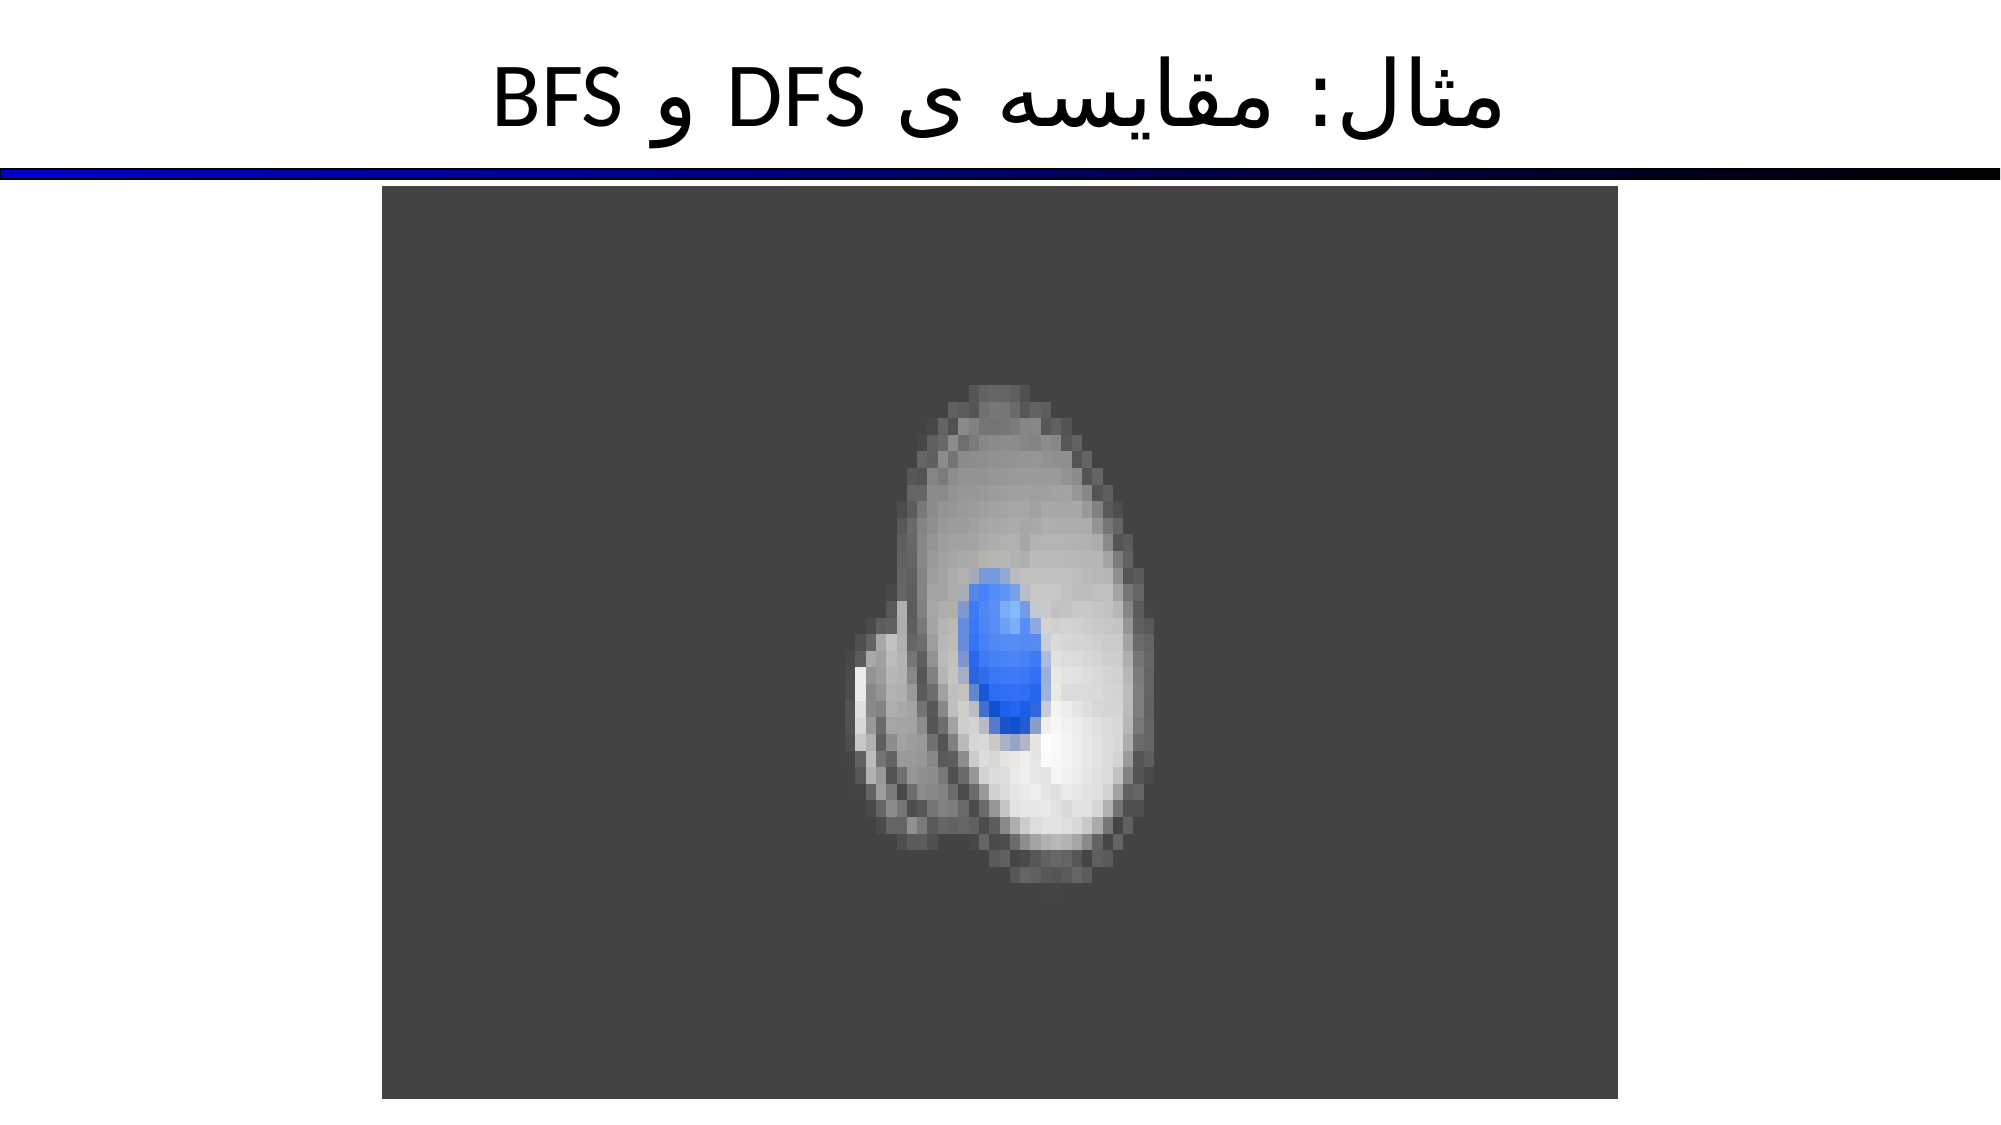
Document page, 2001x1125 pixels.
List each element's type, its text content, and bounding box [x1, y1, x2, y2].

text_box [381, 185, 1619, 1101]
title مثال: مقایسه ی DFS و BFS [0, 0, 2000, 184]
